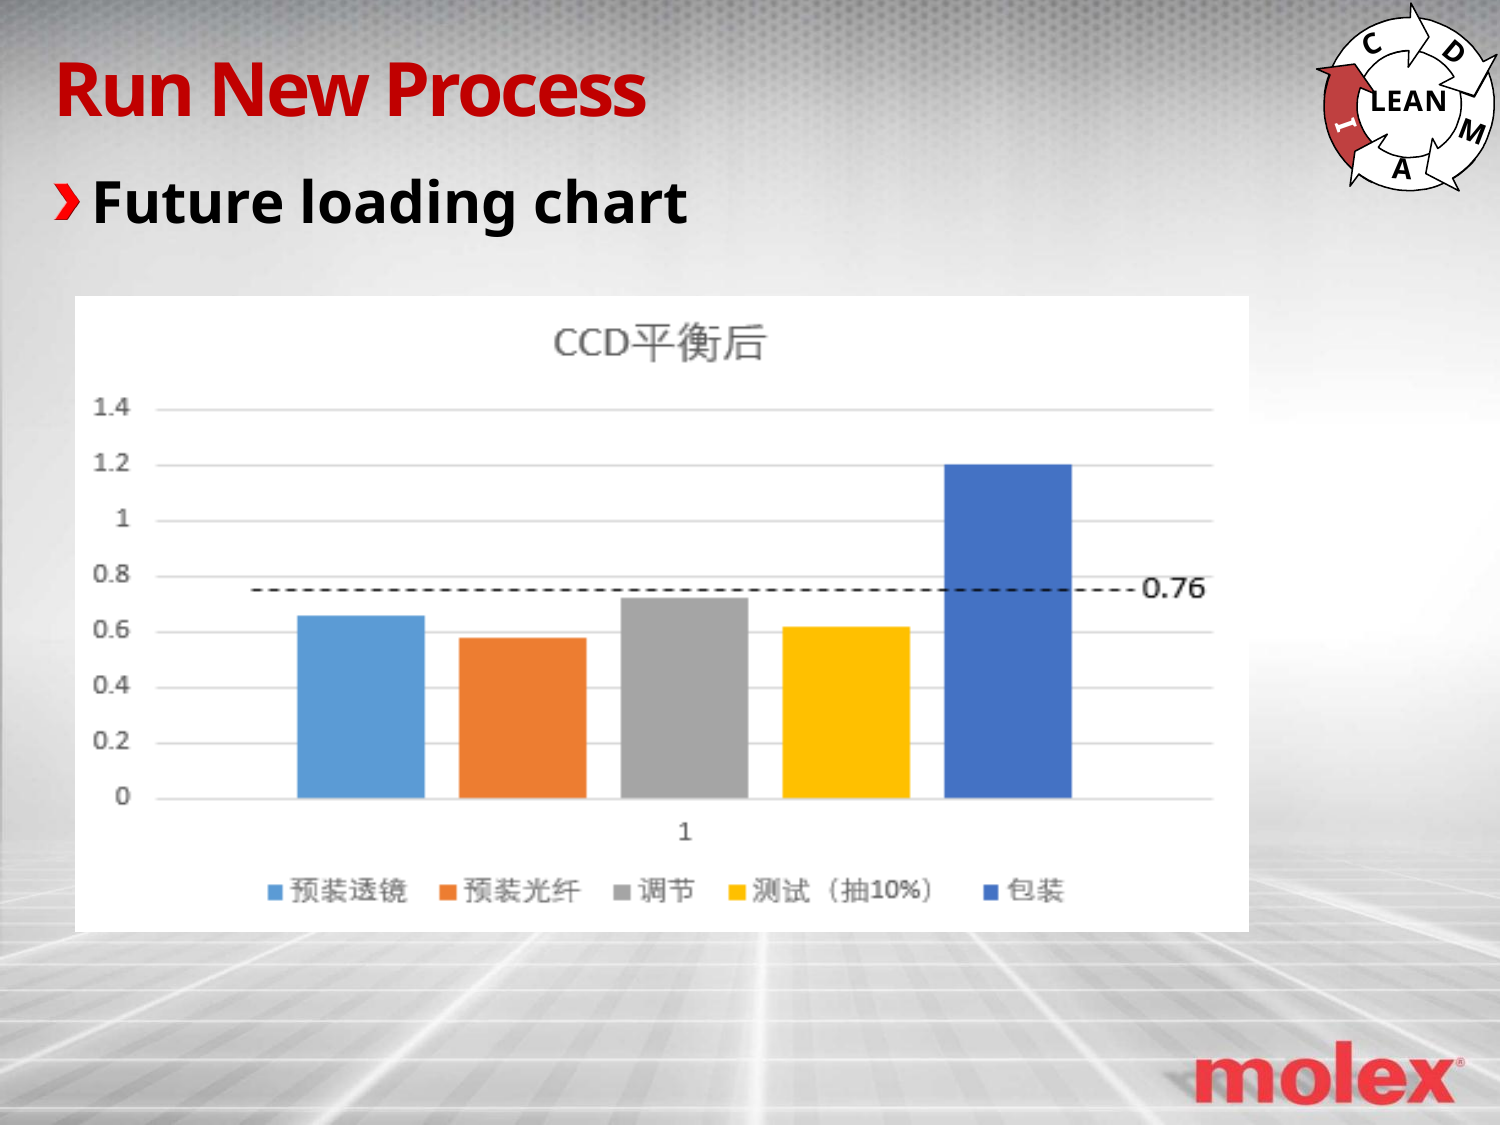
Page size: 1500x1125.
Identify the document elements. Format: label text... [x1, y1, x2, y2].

list Future loading chart [38, 162, 1483, 1065]
title Run New Process [39, 38, 1308, 164]
picture [0, 0, 1500, 1125]
